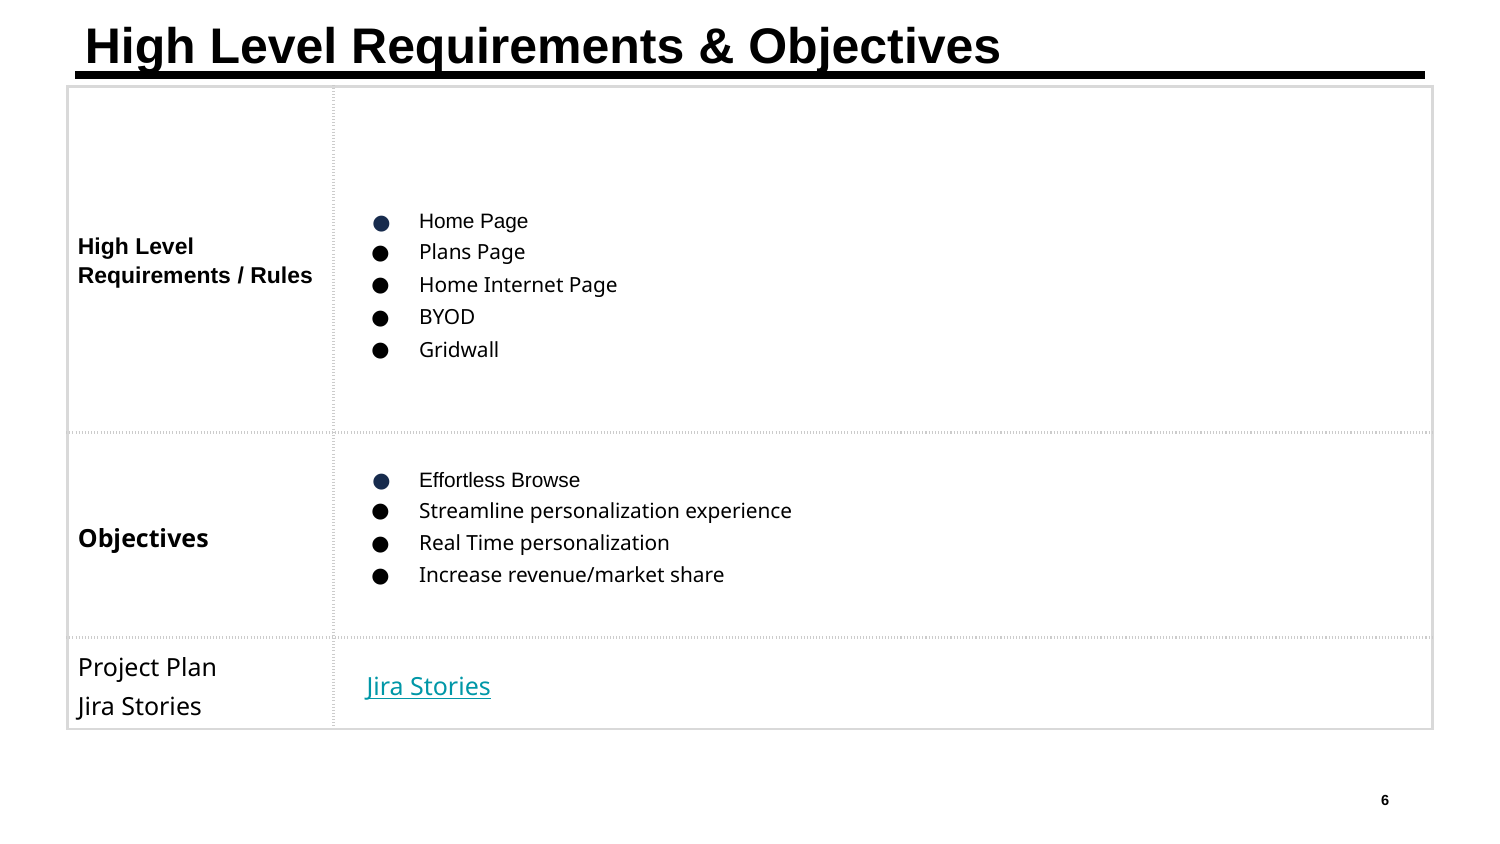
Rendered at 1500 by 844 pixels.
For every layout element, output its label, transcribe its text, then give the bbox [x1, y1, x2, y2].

table_cell Project Plan Jira Stories [69, 638, 334, 728]
title High Level Requirements & Objectives [84, 25, 1434, 82]
table_cell Objectives [69, 432, 334, 638]
slide_number ‹#› [1351, 770, 1390, 809]
table_cell Jira Stories [334, 638, 1431, 728]
table_cell Effortless Browse Streamline personalization experience Real Time personalization Increase revenue/market share [334, 432, 1431, 638]
table_header High Level Requirements / Rules [69, 88, 334, 432]
table_header Home Page Plans Page Home Internet Page BYOD Gridwall [334, 88, 1431, 432]
